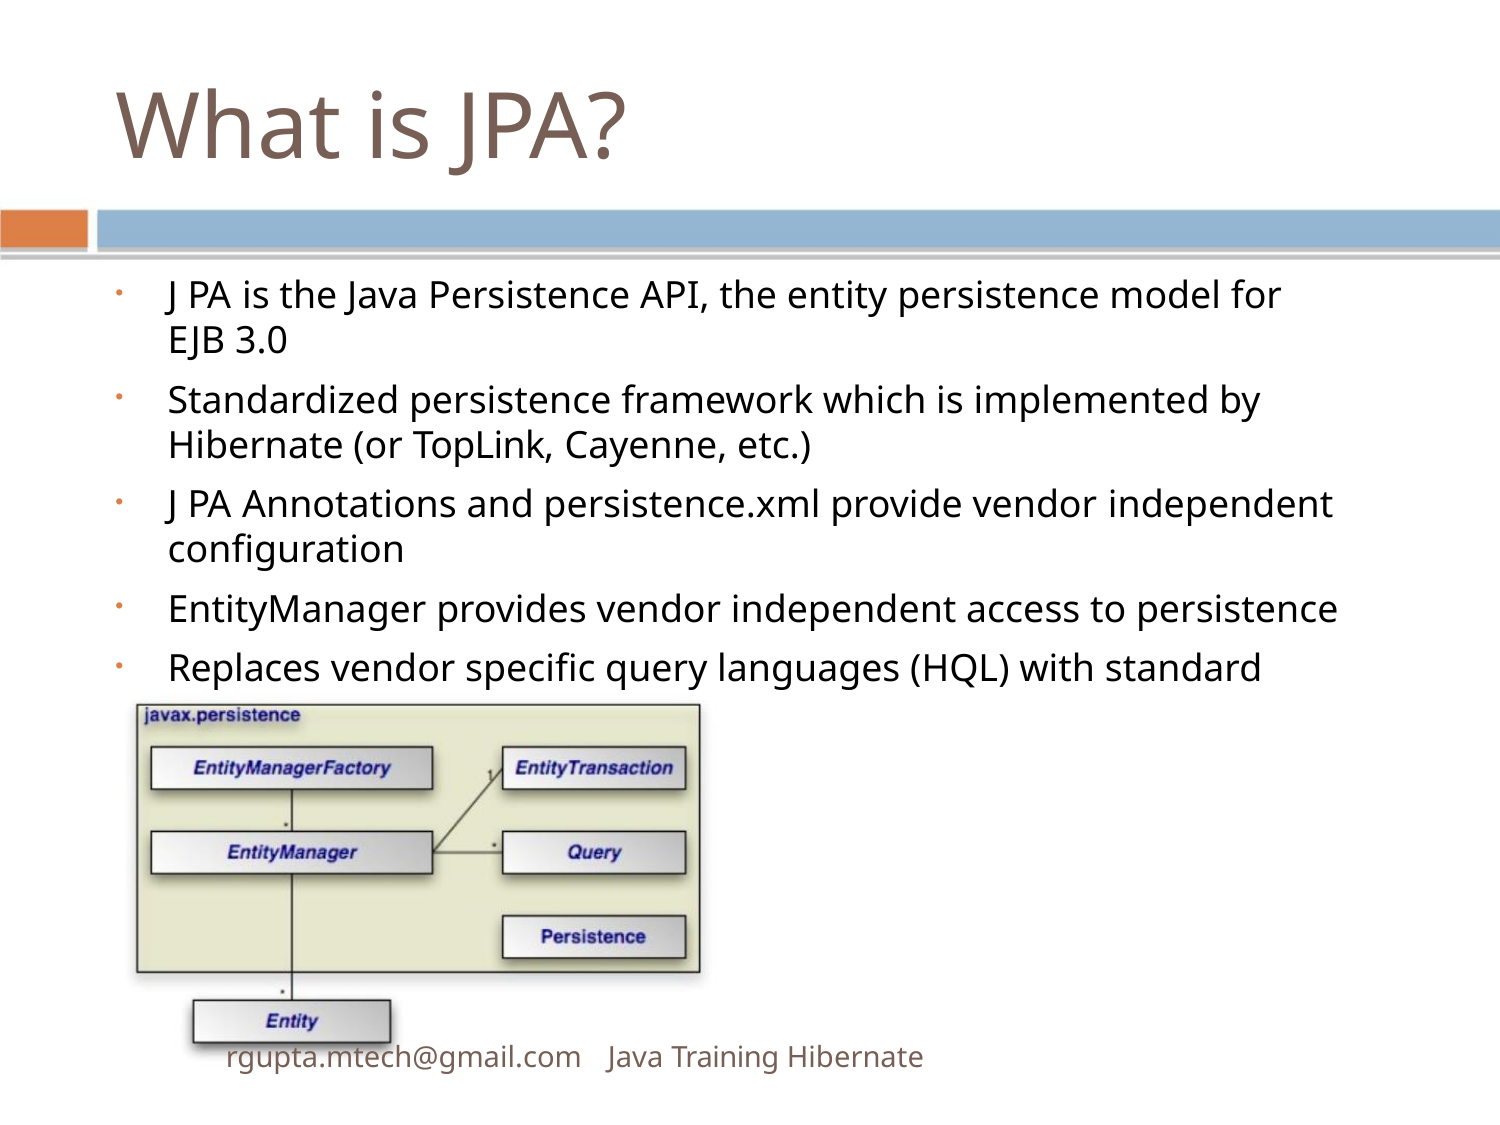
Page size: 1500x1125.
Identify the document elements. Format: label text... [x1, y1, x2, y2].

text_box • [115, 488, 148, 514]
text_box Standardized persistence framework which is implemented by [167, 377, 1365, 421]
text_box [0, 0, 1500, 1125]
text_box Replaces vendor speciﬁc query languages (HQL) with standard [167, 645, 1372, 690]
text_box J PA is the Java Persistence API, the entity persistence model for [167, 272, 1381, 317]
text_box • [115, 593, 148, 619]
text_box EntityManager provides vendor independent access to persistence [167, 586, 1447, 630]
text_box What is JPA? [115, 70, 701, 177]
text_box J PA Annotations and persistence.xml provide vendor independent [167, 481, 1424, 526]
text_box • [115, 279, 148, 305]
text_box conﬁguration [167, 526, 442, 571]
text_box EJB 3.0 [167, 317, 325, 362]
text_box • [115, 384, 148, 410]
text_box Hibernate (or TopLink, Cayenne, etc.) [167, 422, 892, 466]
text_box • [115, 652, 148, 679]
text_box rgupta.mtech@gmail.com Java Training Hibernate [225, 1039, 999, 1074]
